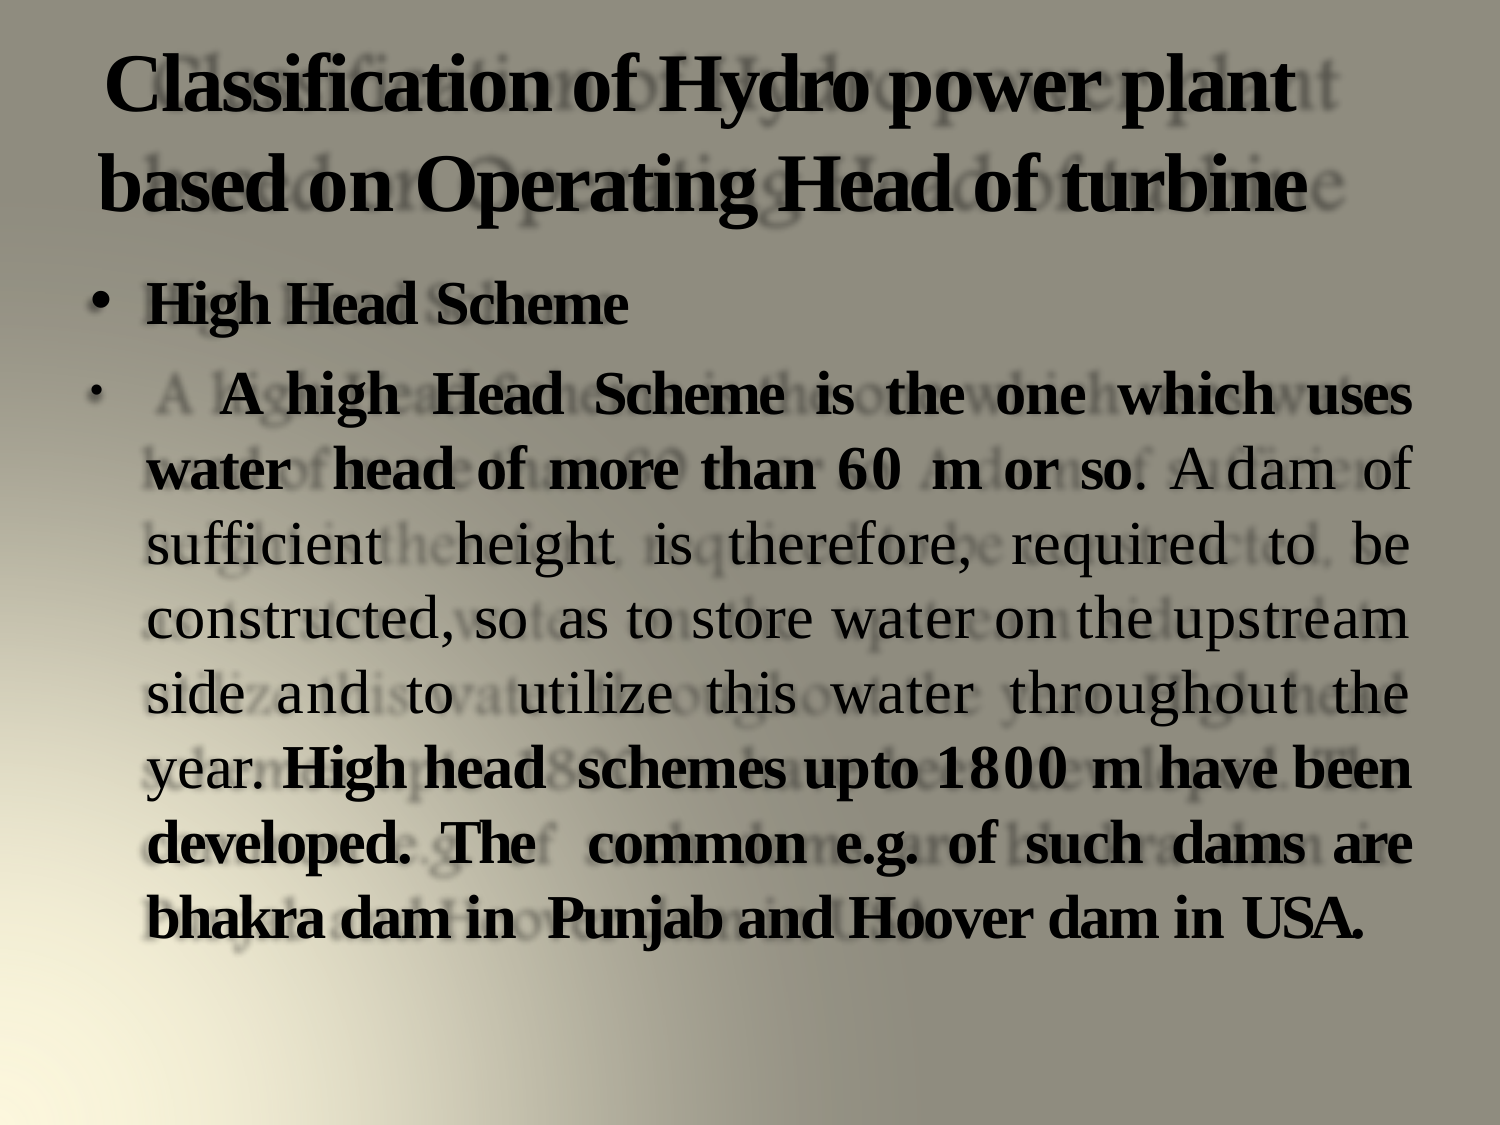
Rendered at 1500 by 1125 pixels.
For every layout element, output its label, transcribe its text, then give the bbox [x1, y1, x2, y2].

text_box [41, 245, 1452, 1011]
text_box High Head Scheme A high Head Scheme is the one which uses water head of more than 60 m or so. A dam of sufficient height is therefore, required to be constructed, so as to store water on the upstream side and to utilize this water throughout the year. High head schemes upto 1800 m have been developed. The common e.g. of such dams are bhakra dam in Punjab and Hoover dam in USA. [87, 244, 1413, 952]
text_box [86, 9, 1418, 245]
picture [0, 0, 1500, 1125]
title Classification of Hydro power plant based on Operating Head of turbine [95, 26, 1425, 229]
